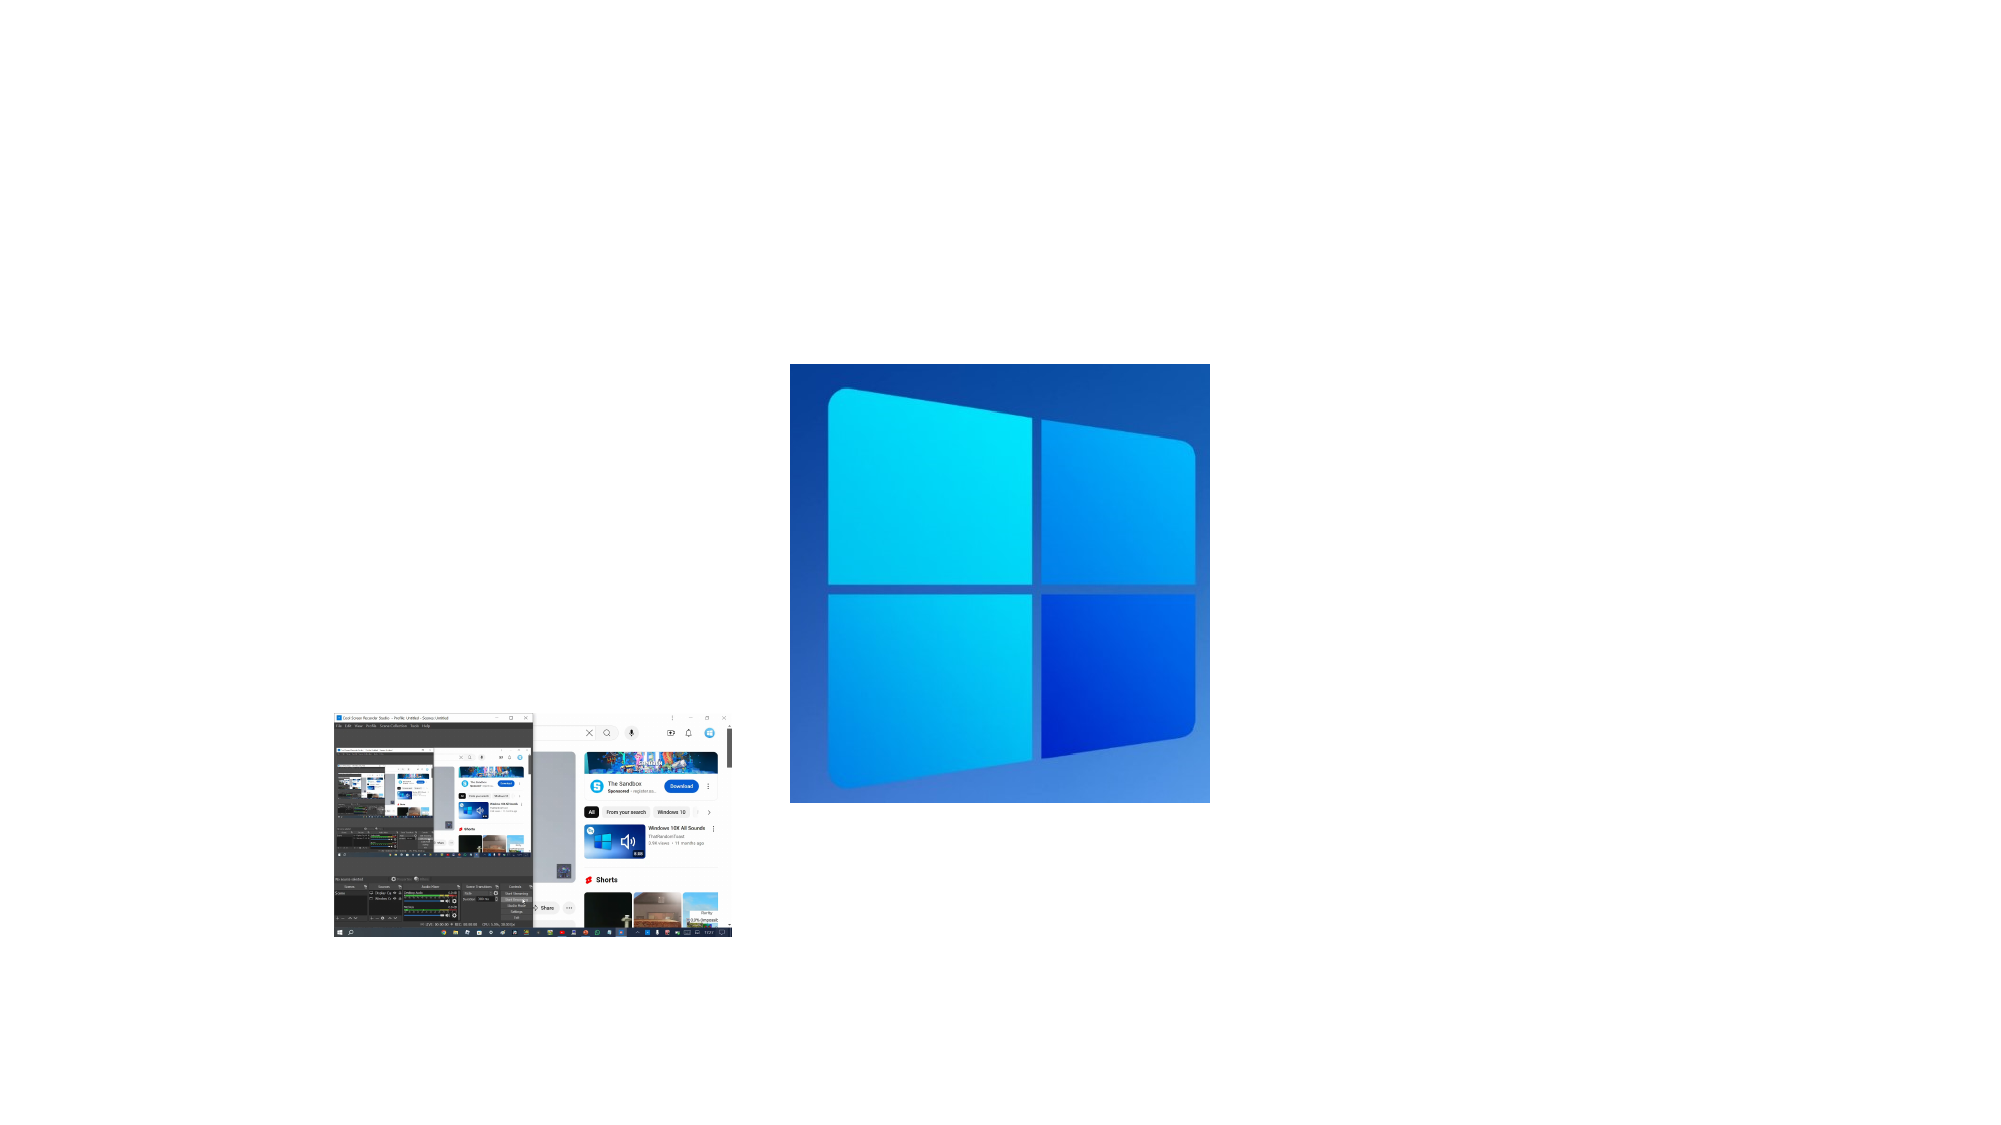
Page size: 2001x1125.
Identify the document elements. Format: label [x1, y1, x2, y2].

text_box [333, 713, 732, 938]
picture [790, 363, 1210, 803]
